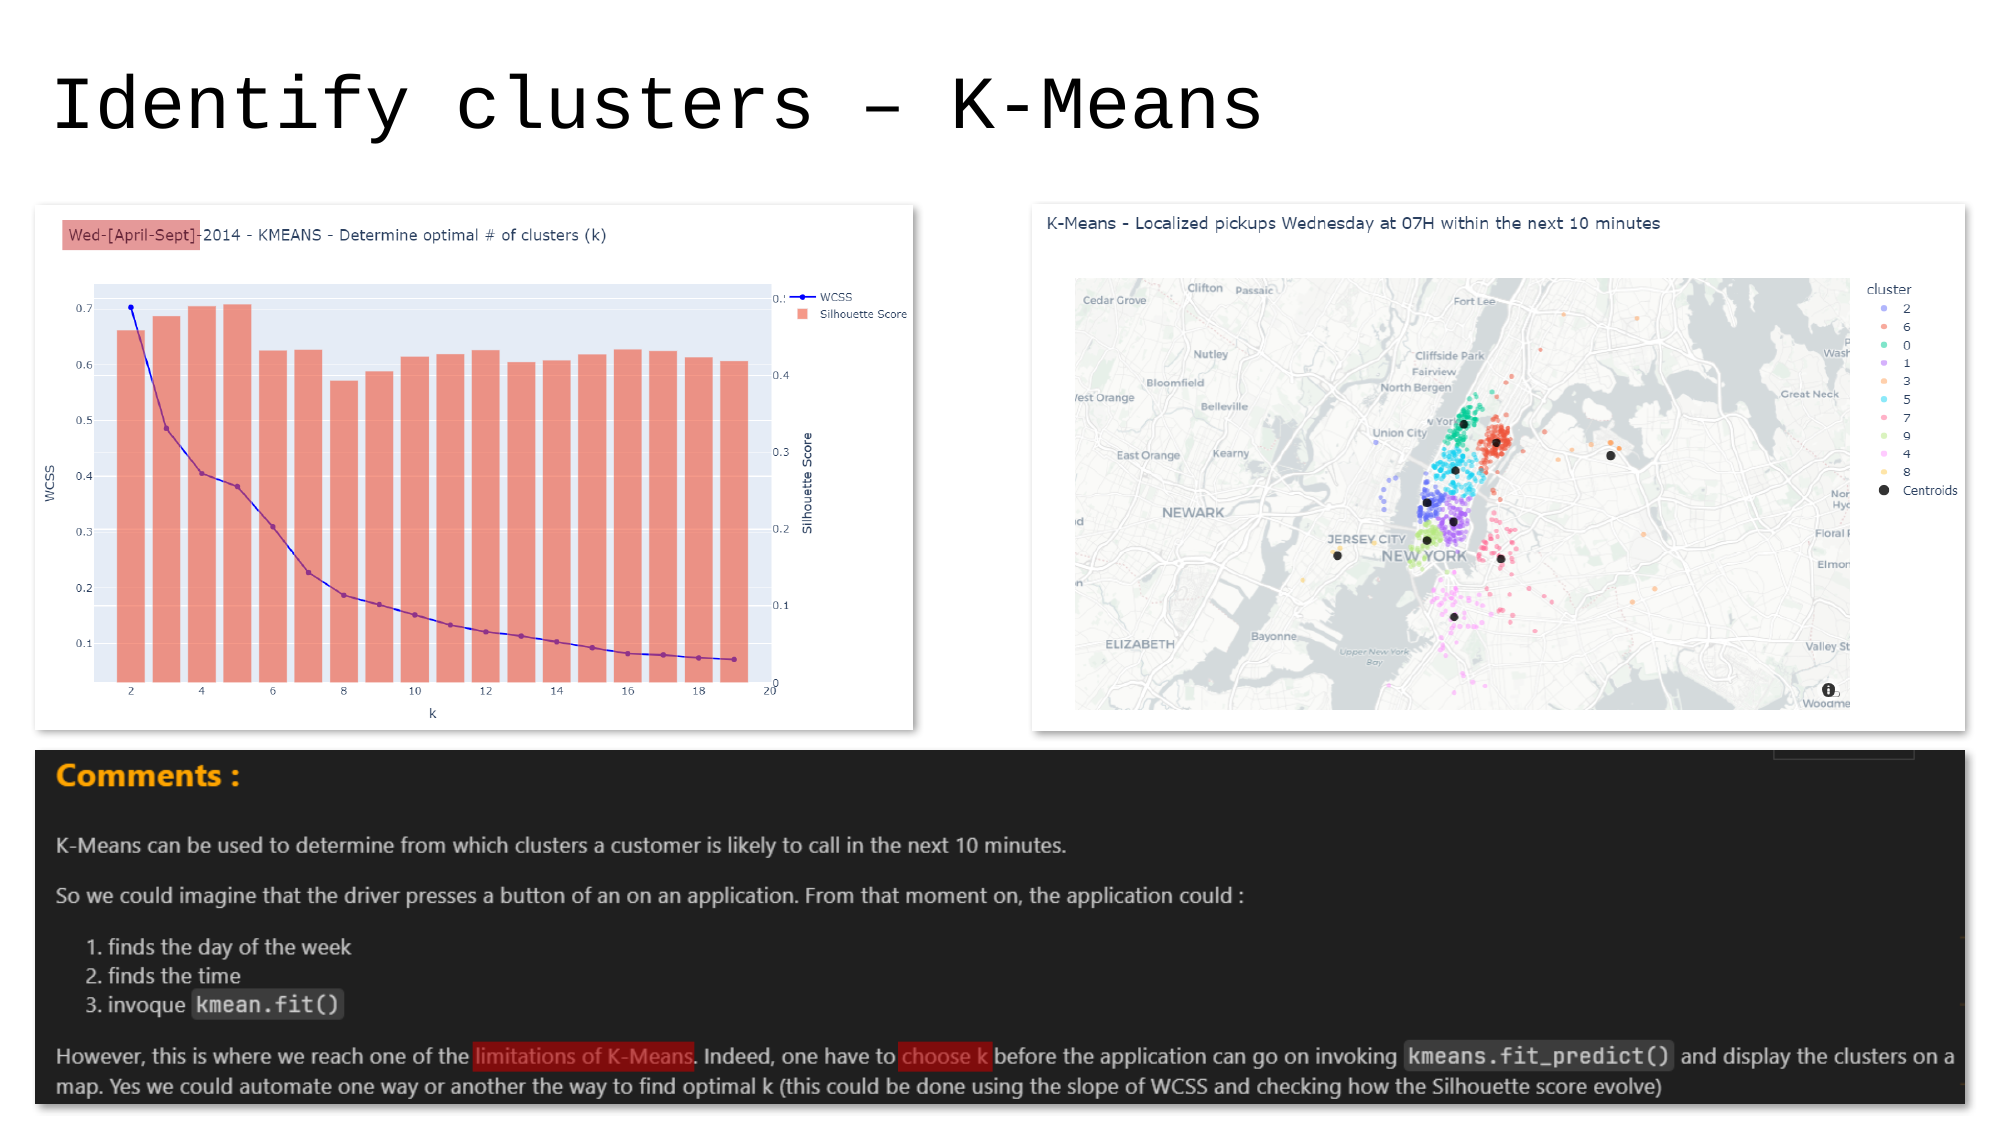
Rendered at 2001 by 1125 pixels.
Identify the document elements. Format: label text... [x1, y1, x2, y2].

picture [34, 750, 1965, 1104]
title Identify clusters – K-Means [35, 22, 1965, 187]
picture [1032, 204, 1965, 731]
picture [34, 205, 913, 730]
